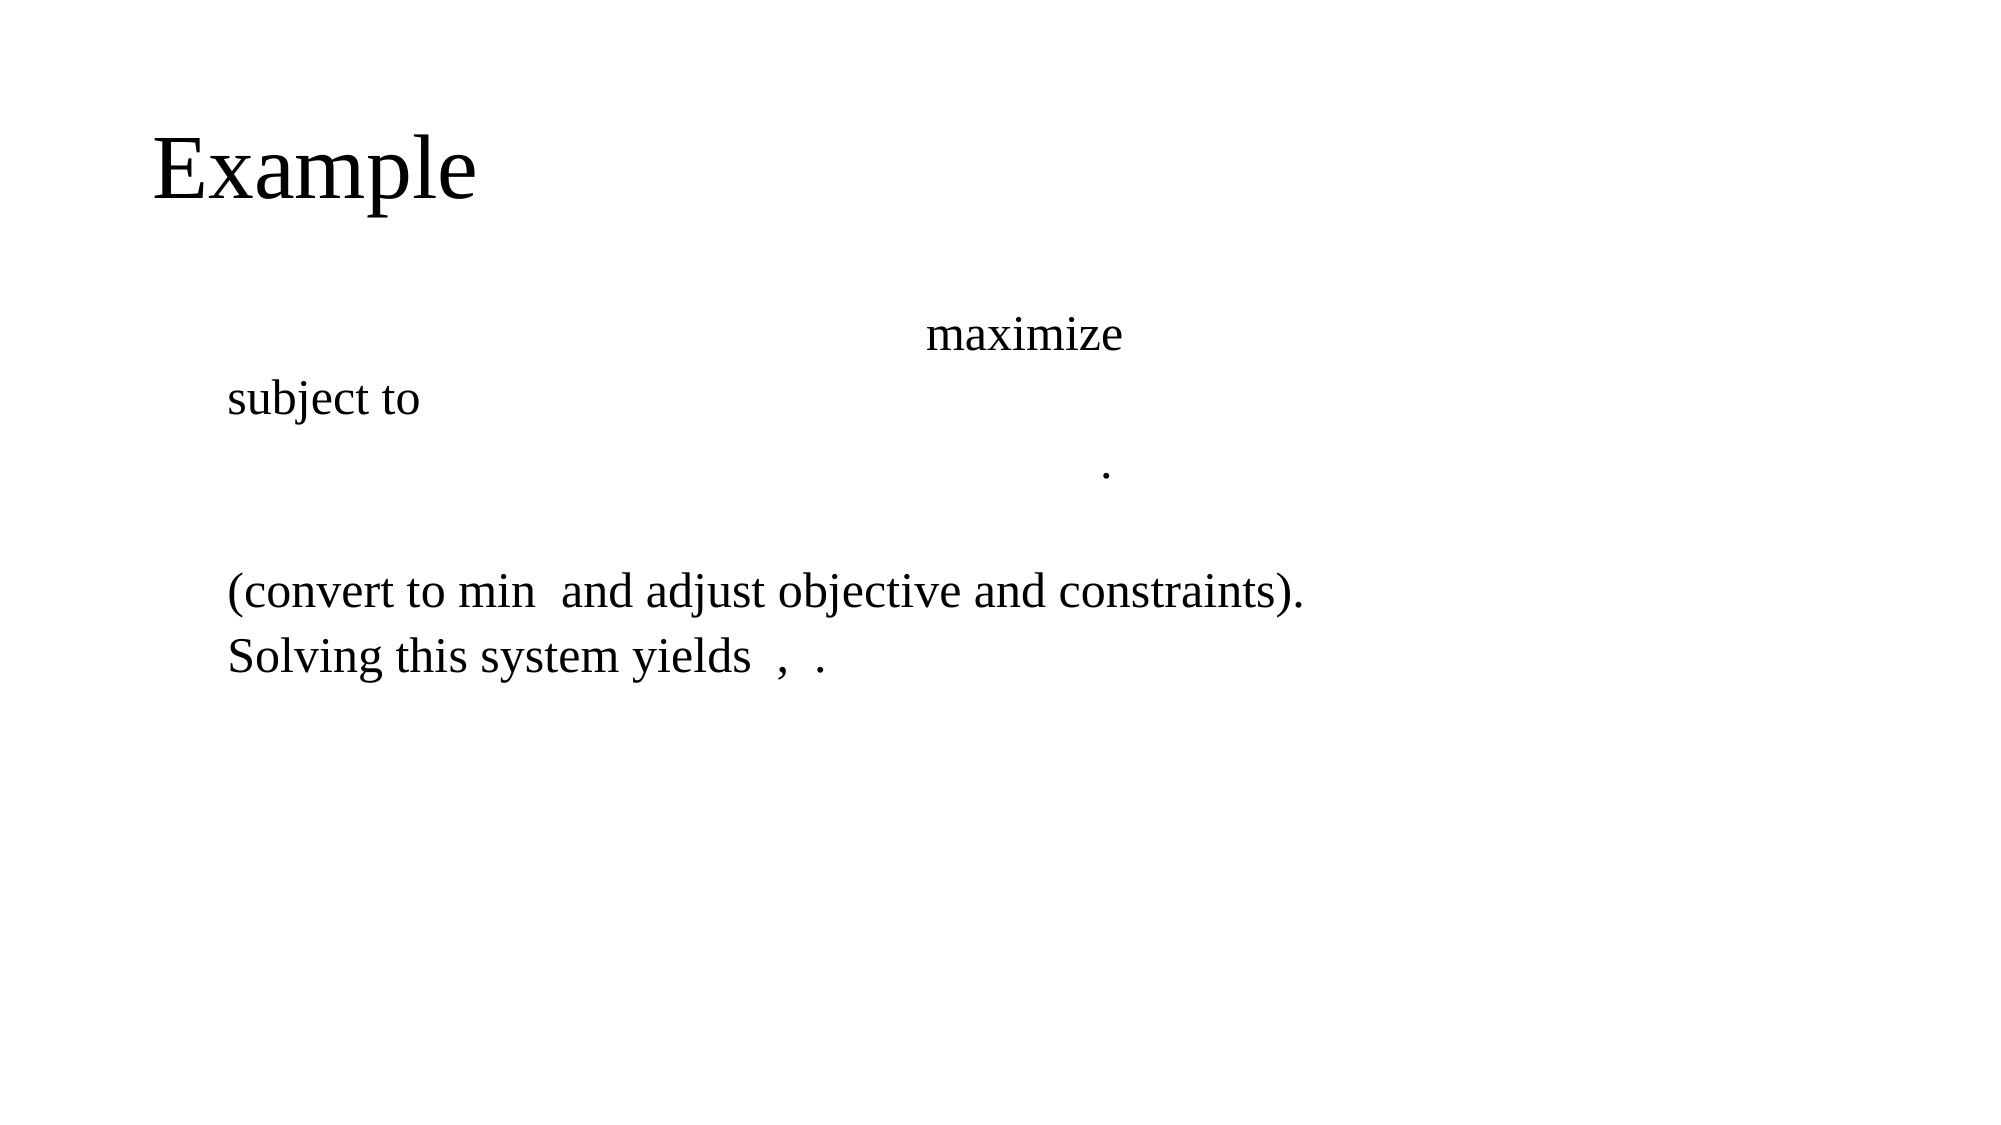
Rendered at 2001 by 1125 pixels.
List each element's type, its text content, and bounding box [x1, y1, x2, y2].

title Example [137, 59, 1863, 278]
